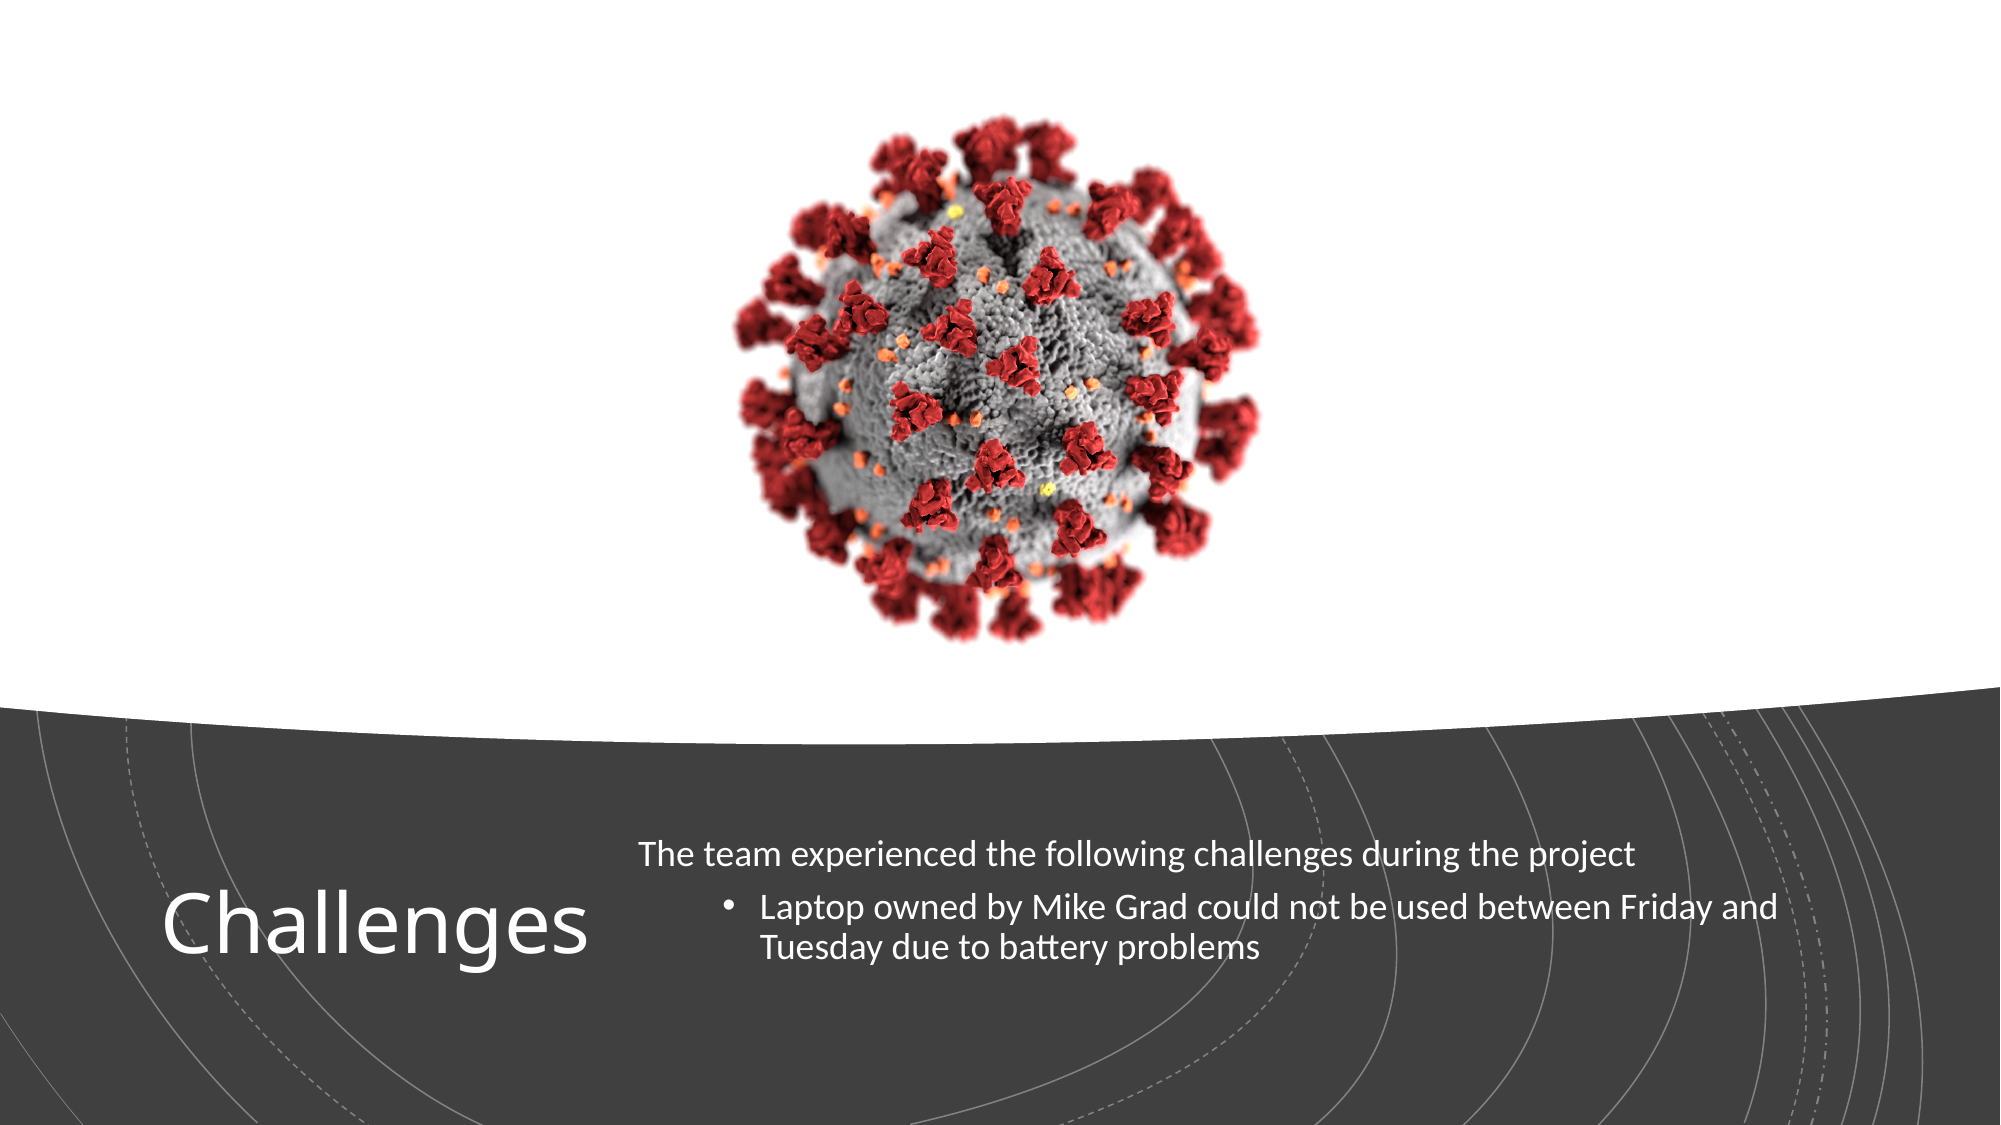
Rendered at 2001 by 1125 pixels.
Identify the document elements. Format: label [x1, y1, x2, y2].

text_box [0, 0, 1999, 1125]
picture [694, 110, 1308, 662]
